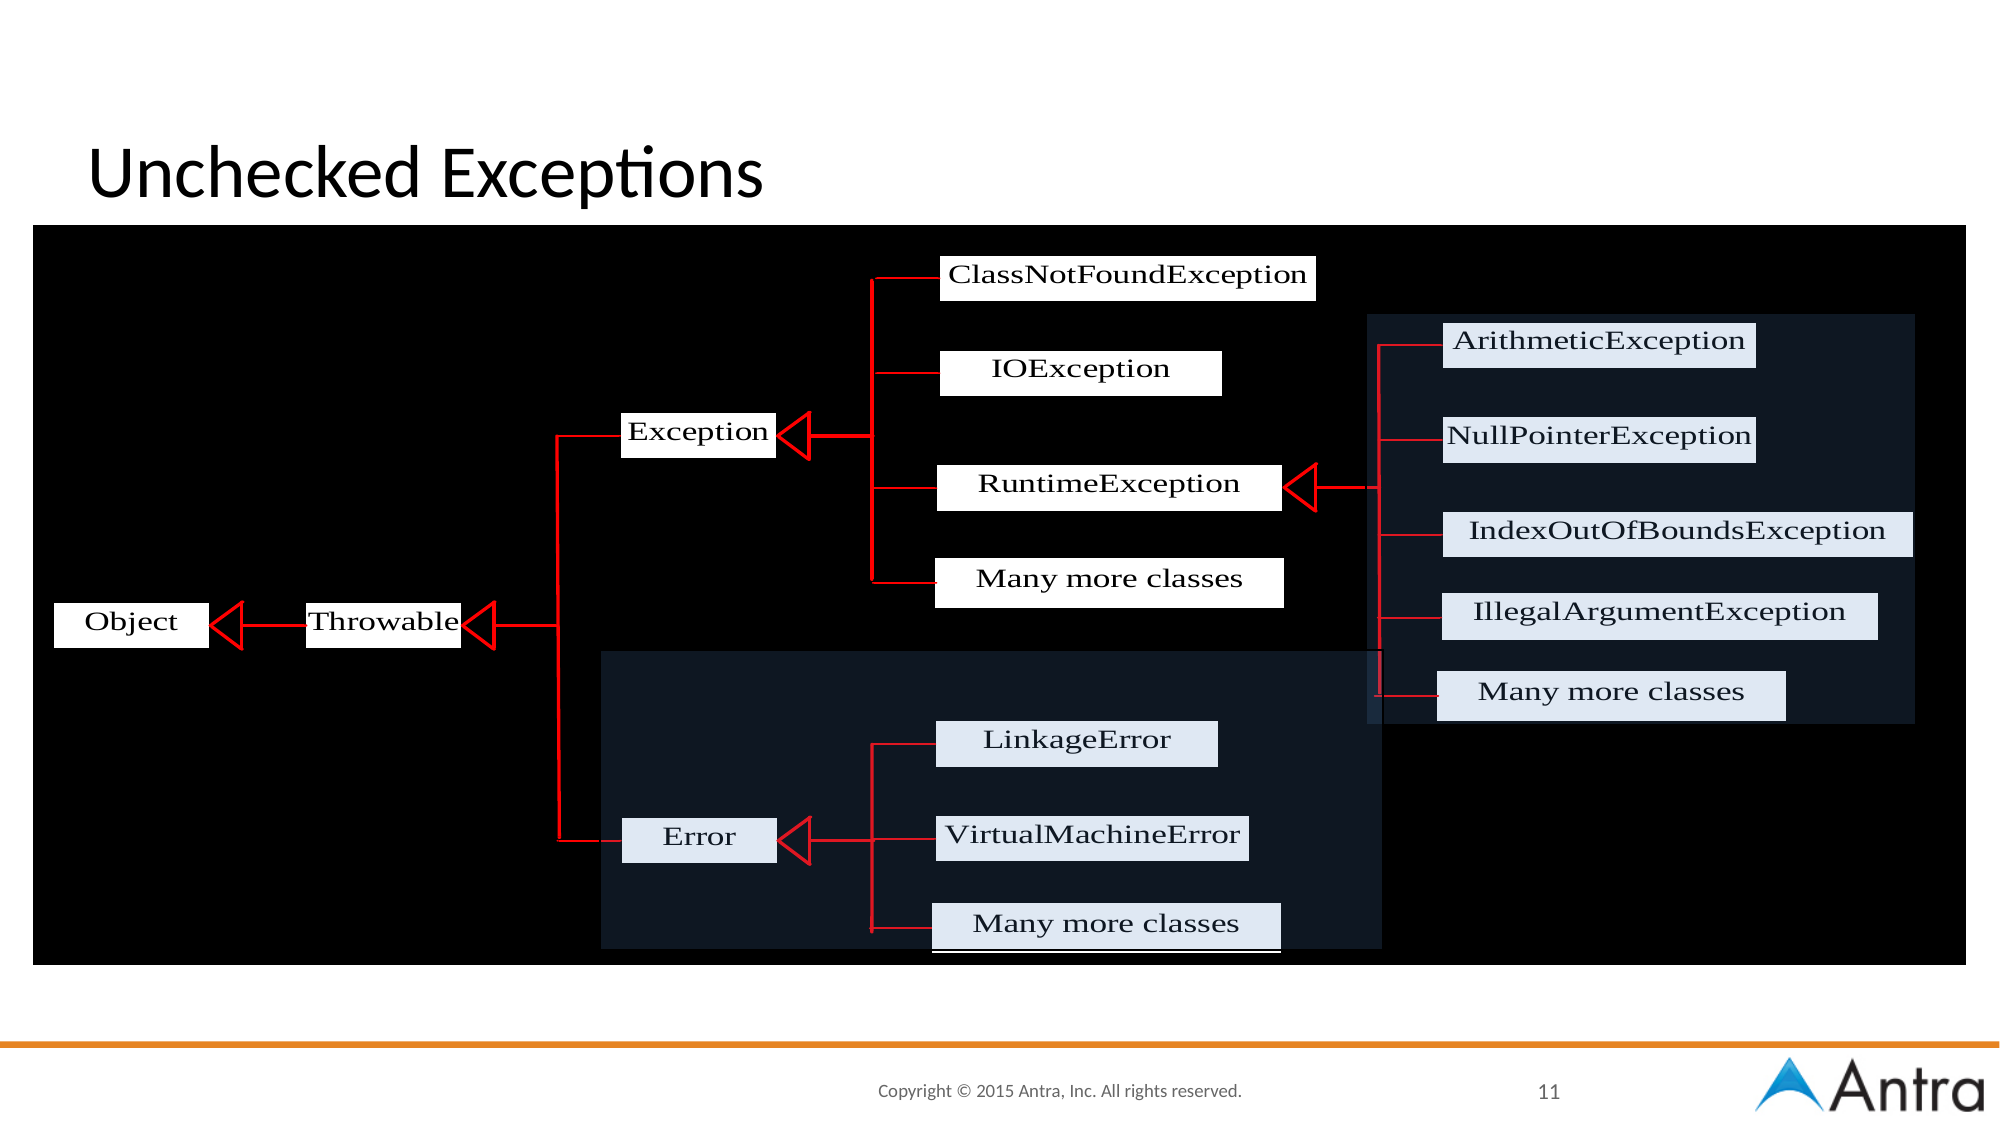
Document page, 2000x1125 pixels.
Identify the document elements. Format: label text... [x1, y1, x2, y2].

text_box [33, 224, 1967, 965]
title Unchecked Exceptions [87, 66, 1913, 213]
picture [1744, 1048, 1994, 1122]
slide_number 11 [1498, 1075, 1561, 1106]
